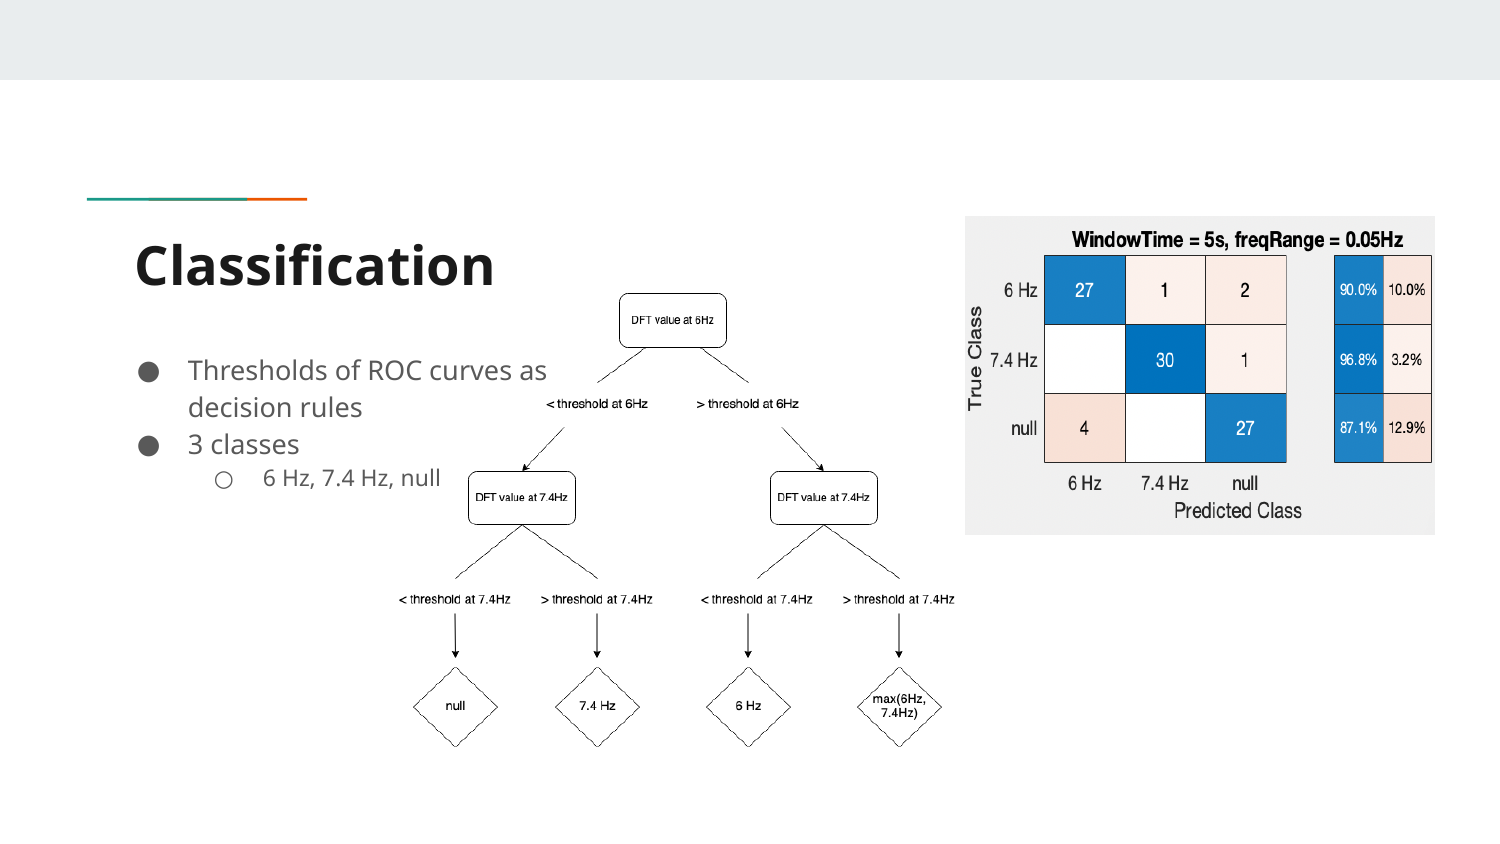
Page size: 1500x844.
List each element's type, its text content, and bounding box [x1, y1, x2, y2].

list Thresholds of ROC curves as decision rules 3 classes 6 Hz, 7.4 Hz, null [97, 333, 383, 596]
title Classification [119, 216, 662, 333]
picture [388, 216, 1436, 747]
